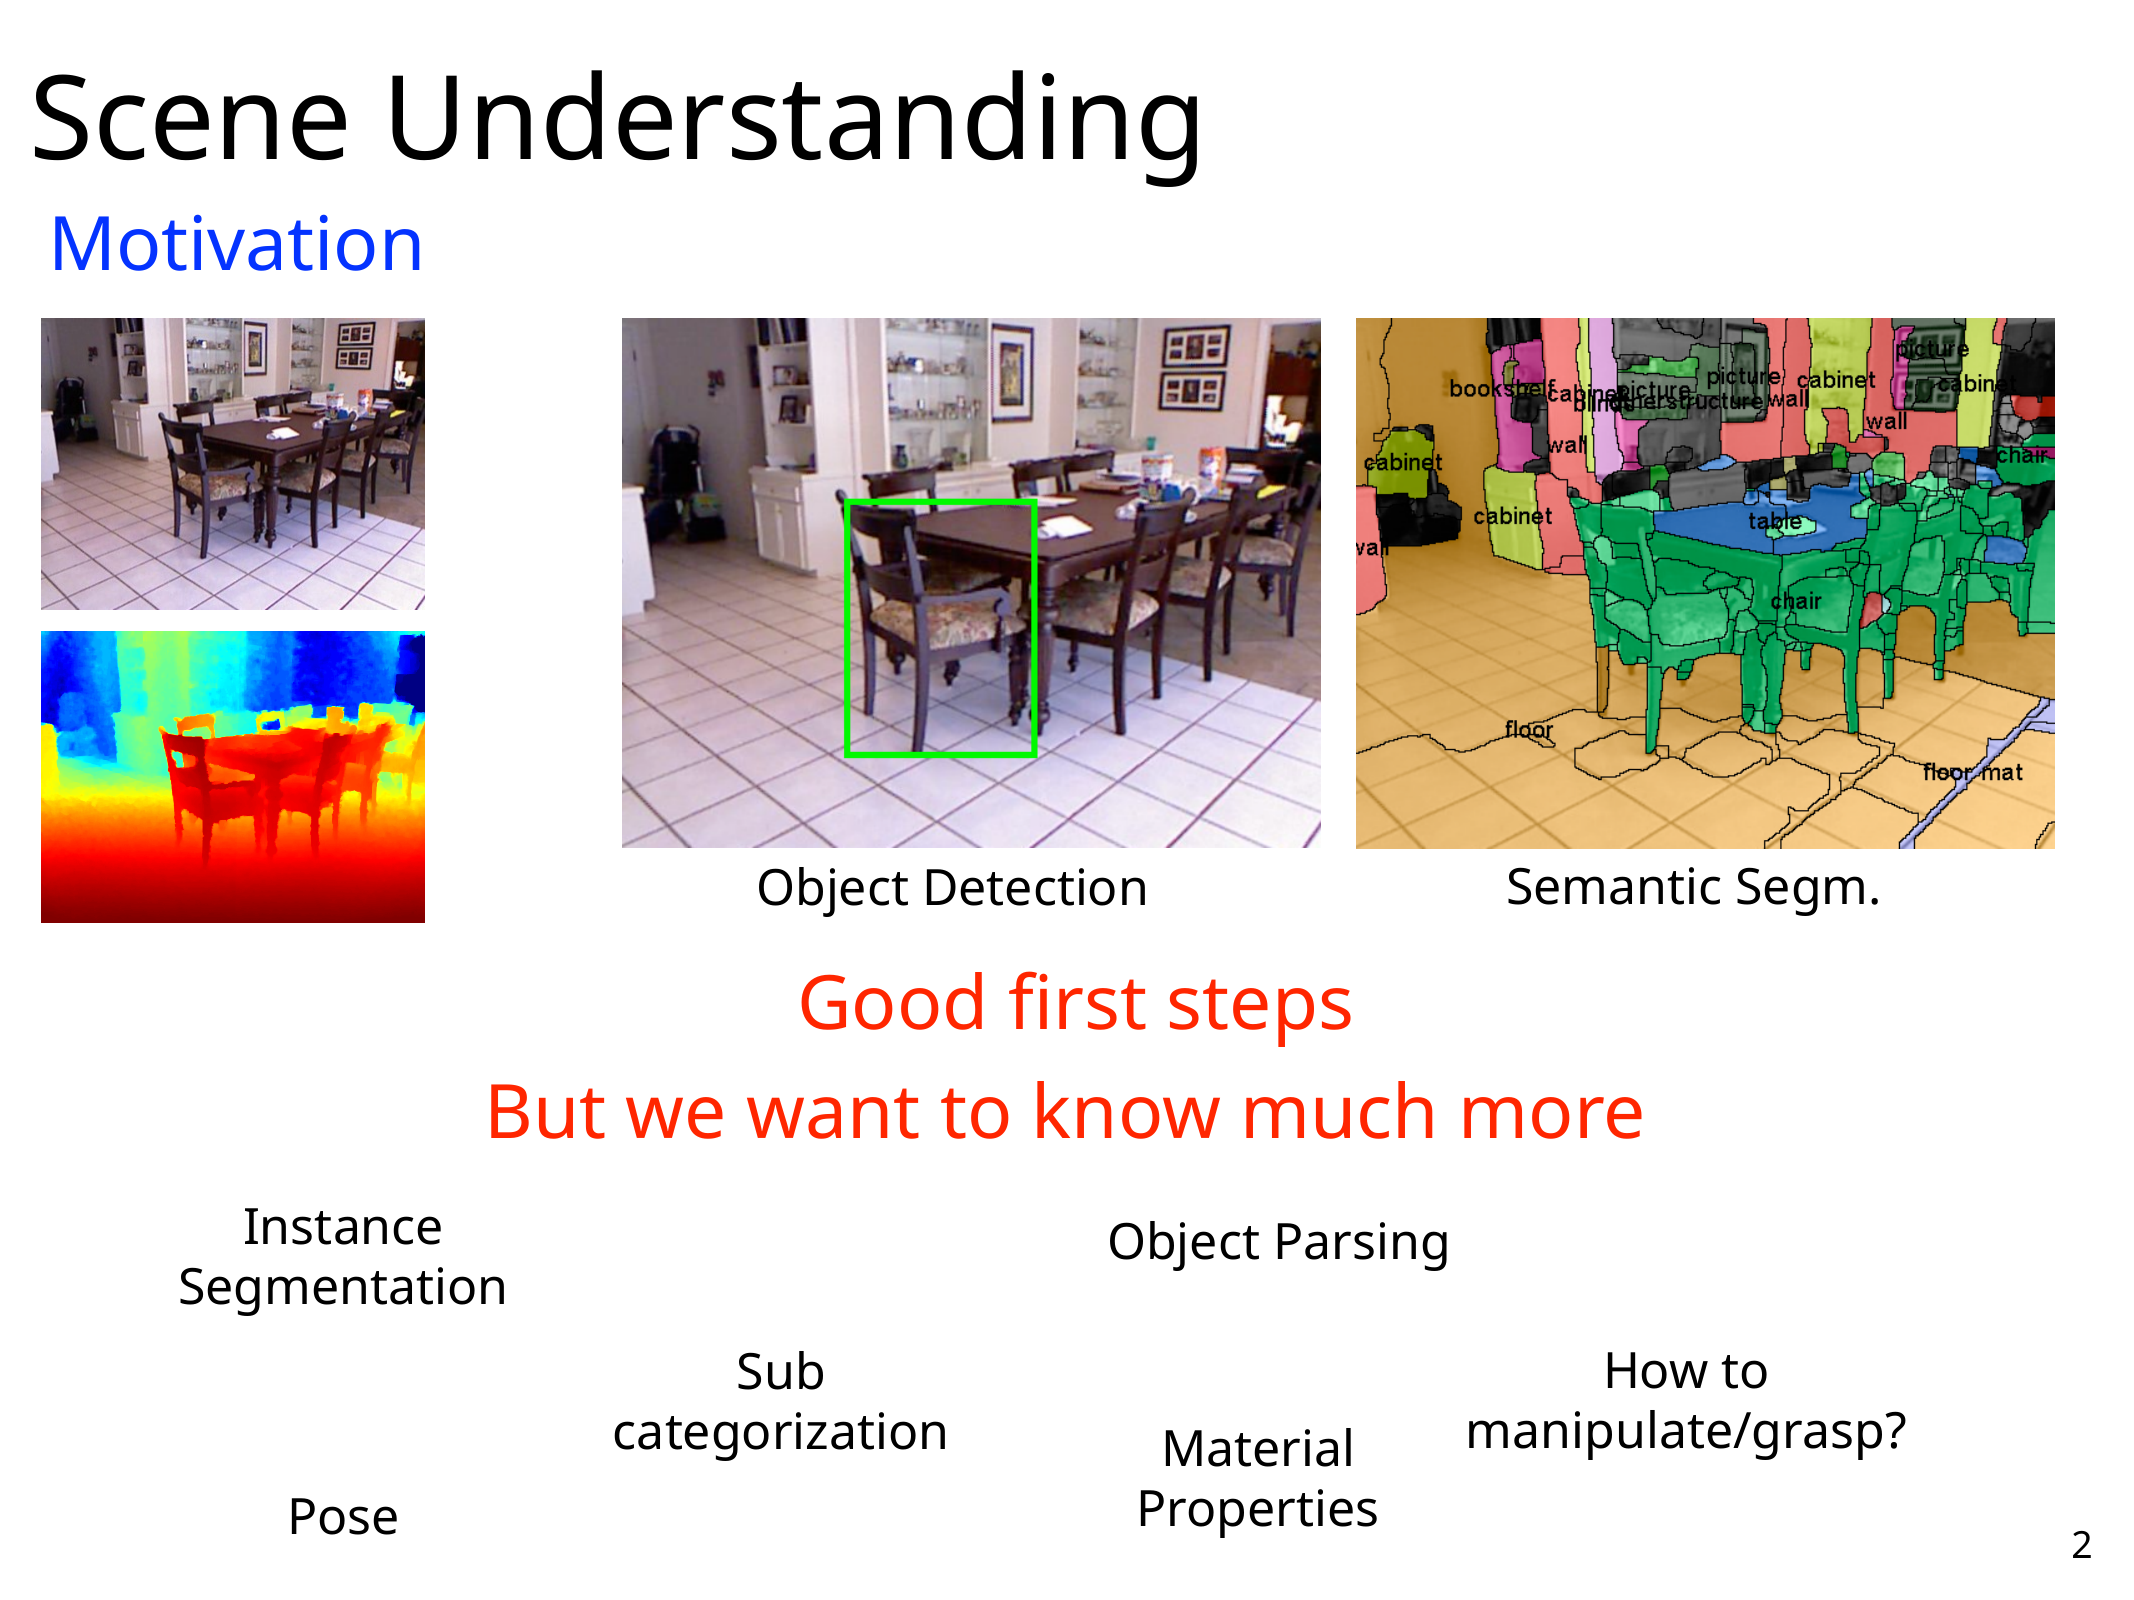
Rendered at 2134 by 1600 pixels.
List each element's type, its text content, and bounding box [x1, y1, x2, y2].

text_box Pose [152, 1476, 536, 1553]
text_box But we want to know much more [31, 1055, 2100, 1162]
text_box Semantic Segm. [1497, 854, 1913, 923]
title Scene Understanding [20, 16, 2111, 209]
text_box Object Detection [747, 855, 1196, 924]
picture [41, 318, 426, 610]
picture [41, 630, 426, 923]
text_box Motivation [20, 187, 2110, 294]
text_box Material Properties [1066, 1407, 1450, 1545]
picture [622, 318, 1321, 849]
text_box Instance Segmentation [152, 1185, 536, 1323]
slide_number 2 [2053, 1520, 2111, 1582]
text_box Sub categorization [589, 1331, 973, 1469]
text_box Good first steps [41, 946, 2111, 1054]
text_box How to manipulate/grasp? [1408, 1330, 1965, 1468]
picture [1355, 318, 2055, 849]
text_box Object Parsing [1087, 1201, 1471, 1278]
